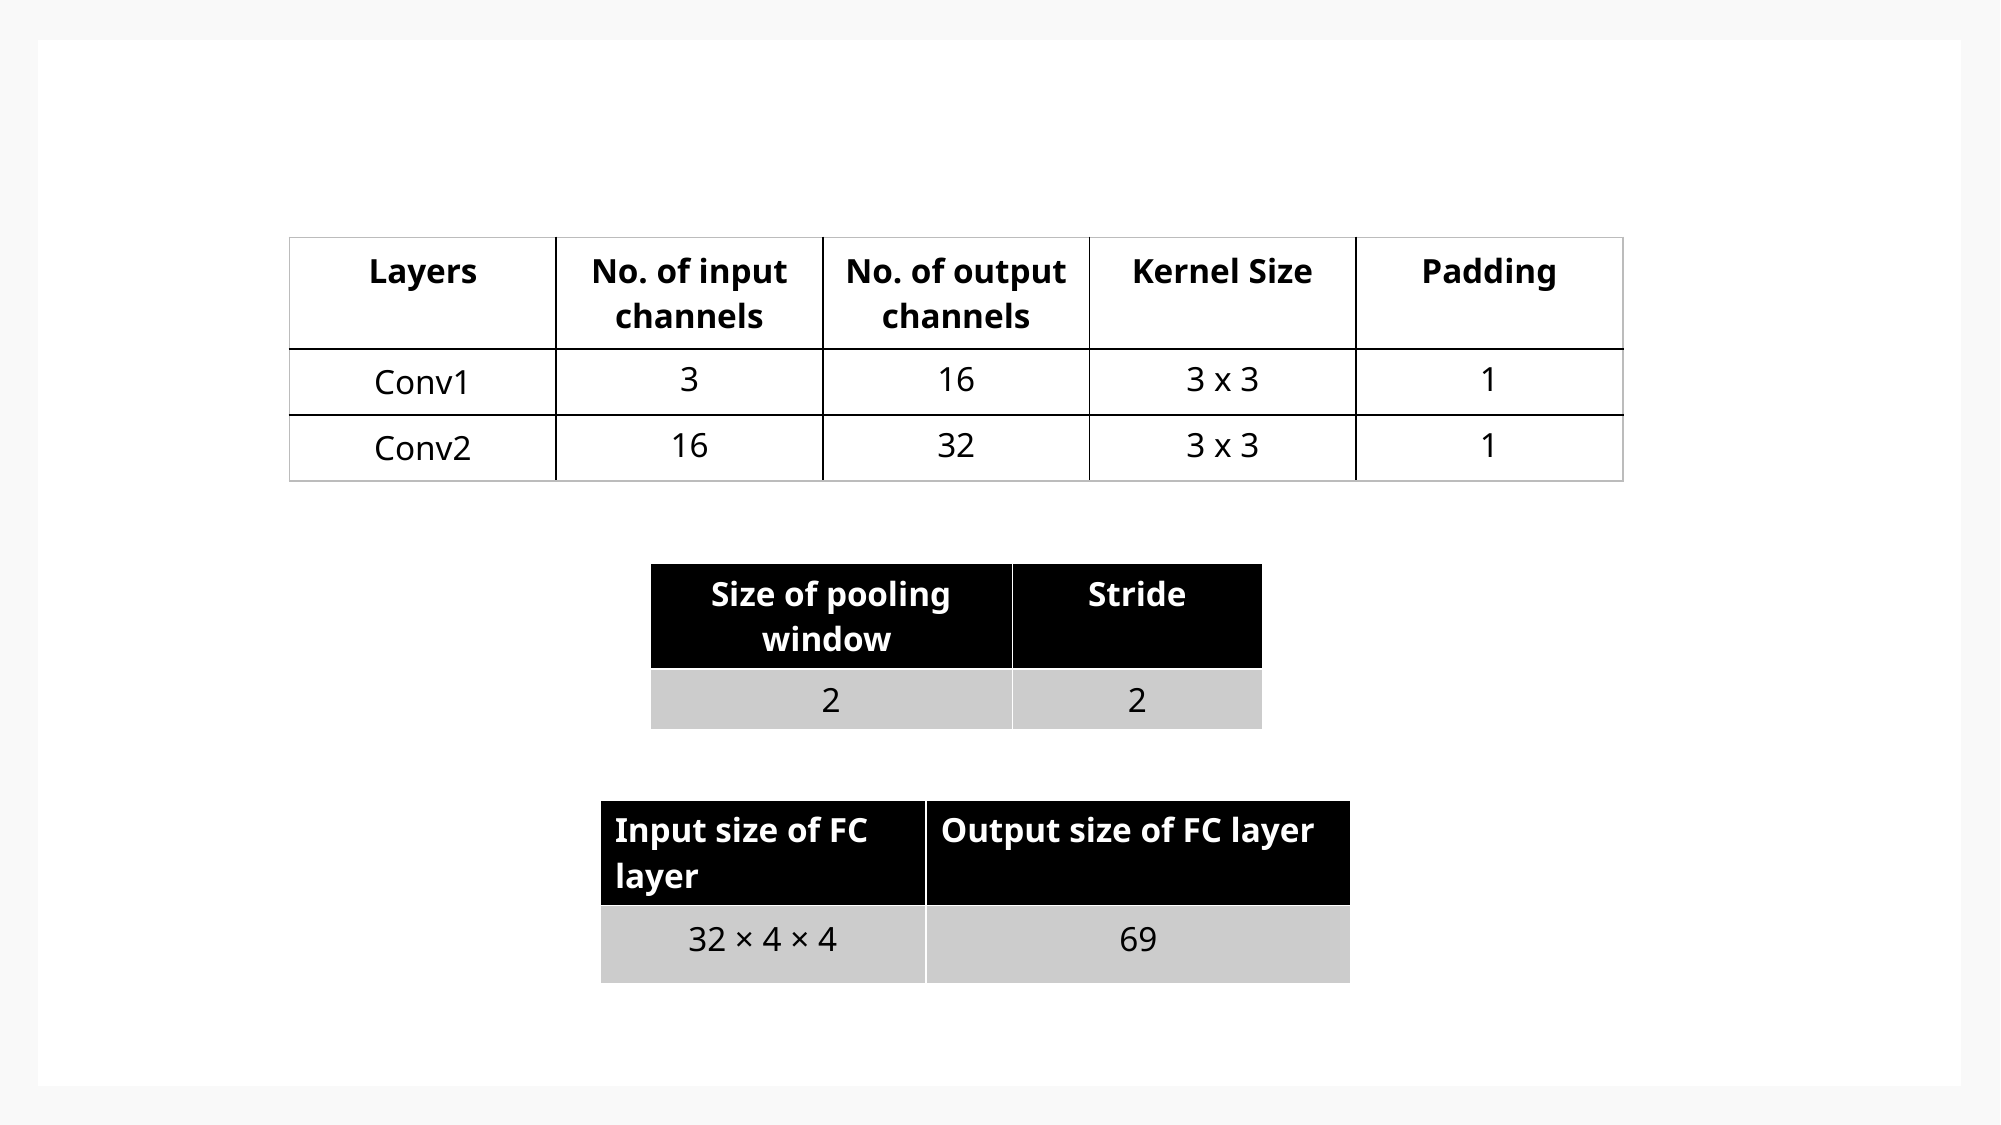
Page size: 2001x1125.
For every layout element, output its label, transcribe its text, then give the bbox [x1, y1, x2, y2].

table_cell 32 [824, 416, 1089, 480]
table_header Padding [1357, 238, 1622, 348]
table_header Kernel Size [1090, 238, 1355, 348]
table_cell 1 [1357, 350, 1622, 414]
table_header No. of output channels [824, 238, 1089, 348]
table_cell 32 × 4 × 4 [601, 906, 925, 983]
table_cell 69 [927, 906, 1350, 983]
table_cell 3 [557, 350, 822, 414]
table_cell 3 x 3 [1090, 416, 1355, 480]
table_cell 16 [824, 350, 1089, 414]
table_cell 16 [557, 416, 822, 480]
table_header No. of input channels [557, 238, 822, 348]
table_header Layers [290, 238, 555, 348]
table_header Stride [1013, 564, 1262, 668]
table_cell 1 [1357, 416, 1622, 480]
table_cell 3 x 3 [1090, 350, 1355, 414]
table_header Output size of FC layer [927, 801, 1350, 905]
table_header Input size of FC layer [601, 801, 925, 905]
table_cell 2 [651, 670, 1012, 729]
table_header Size of pooling window [651, 564, 1012, 668]
table_cell Conv1 [290, 350, 555, 414]
table_cell 2 [1013, 670, 1262, 729]
table_cell Conv2 [290, 416, 555, 480]
